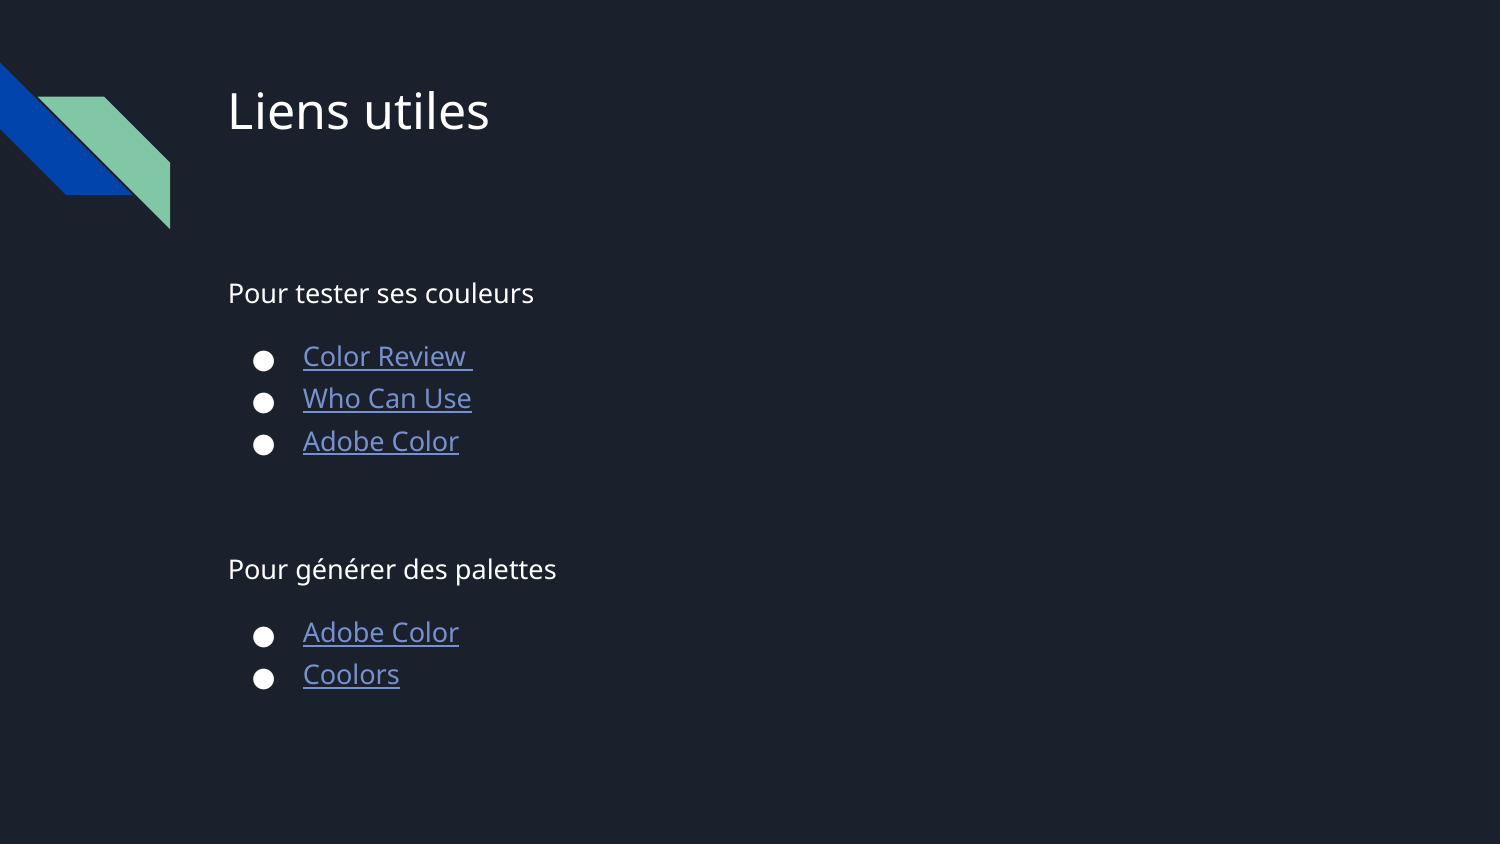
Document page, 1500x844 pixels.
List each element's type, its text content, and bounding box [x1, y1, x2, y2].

title Liens utiles [212, 64, 1368, 215]
list Pour tester ses couleurs Color Review Who Can Use Adobe Color Pour générer des palettes Adobe Color Coolors [212, 257, 1368, 735]
